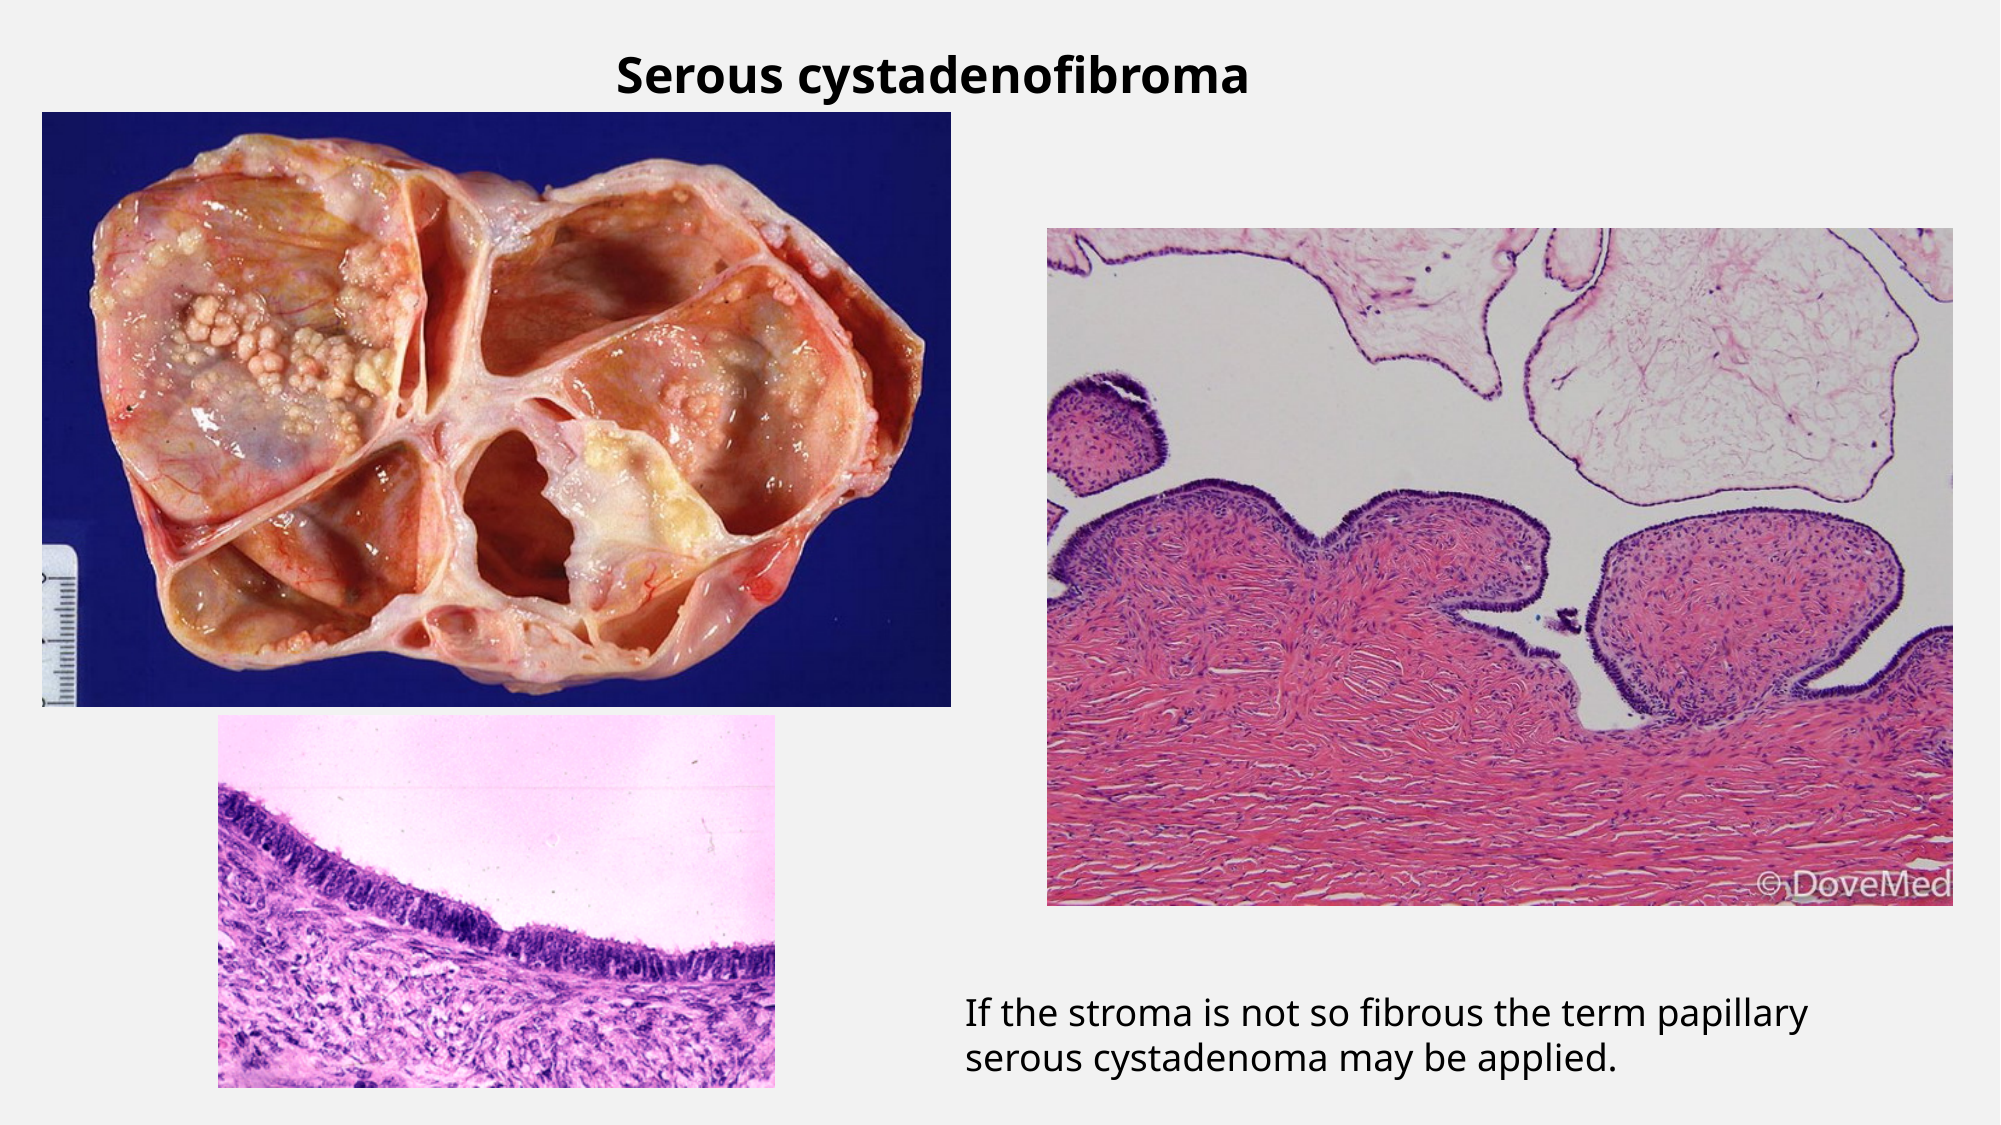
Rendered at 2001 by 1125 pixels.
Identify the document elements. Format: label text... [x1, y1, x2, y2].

picture [1047, 228, 1953, 907]
text_box Serous cystadenofibroma [602, 36, 1299, 112]
picture [42, 112, 951, 707]
text_box If the stroma is not so fibrous the term papillary serous cystadenoma may be applied. [950, 981, 1860, 1087]
picture [218, 715, 775, 1088]
